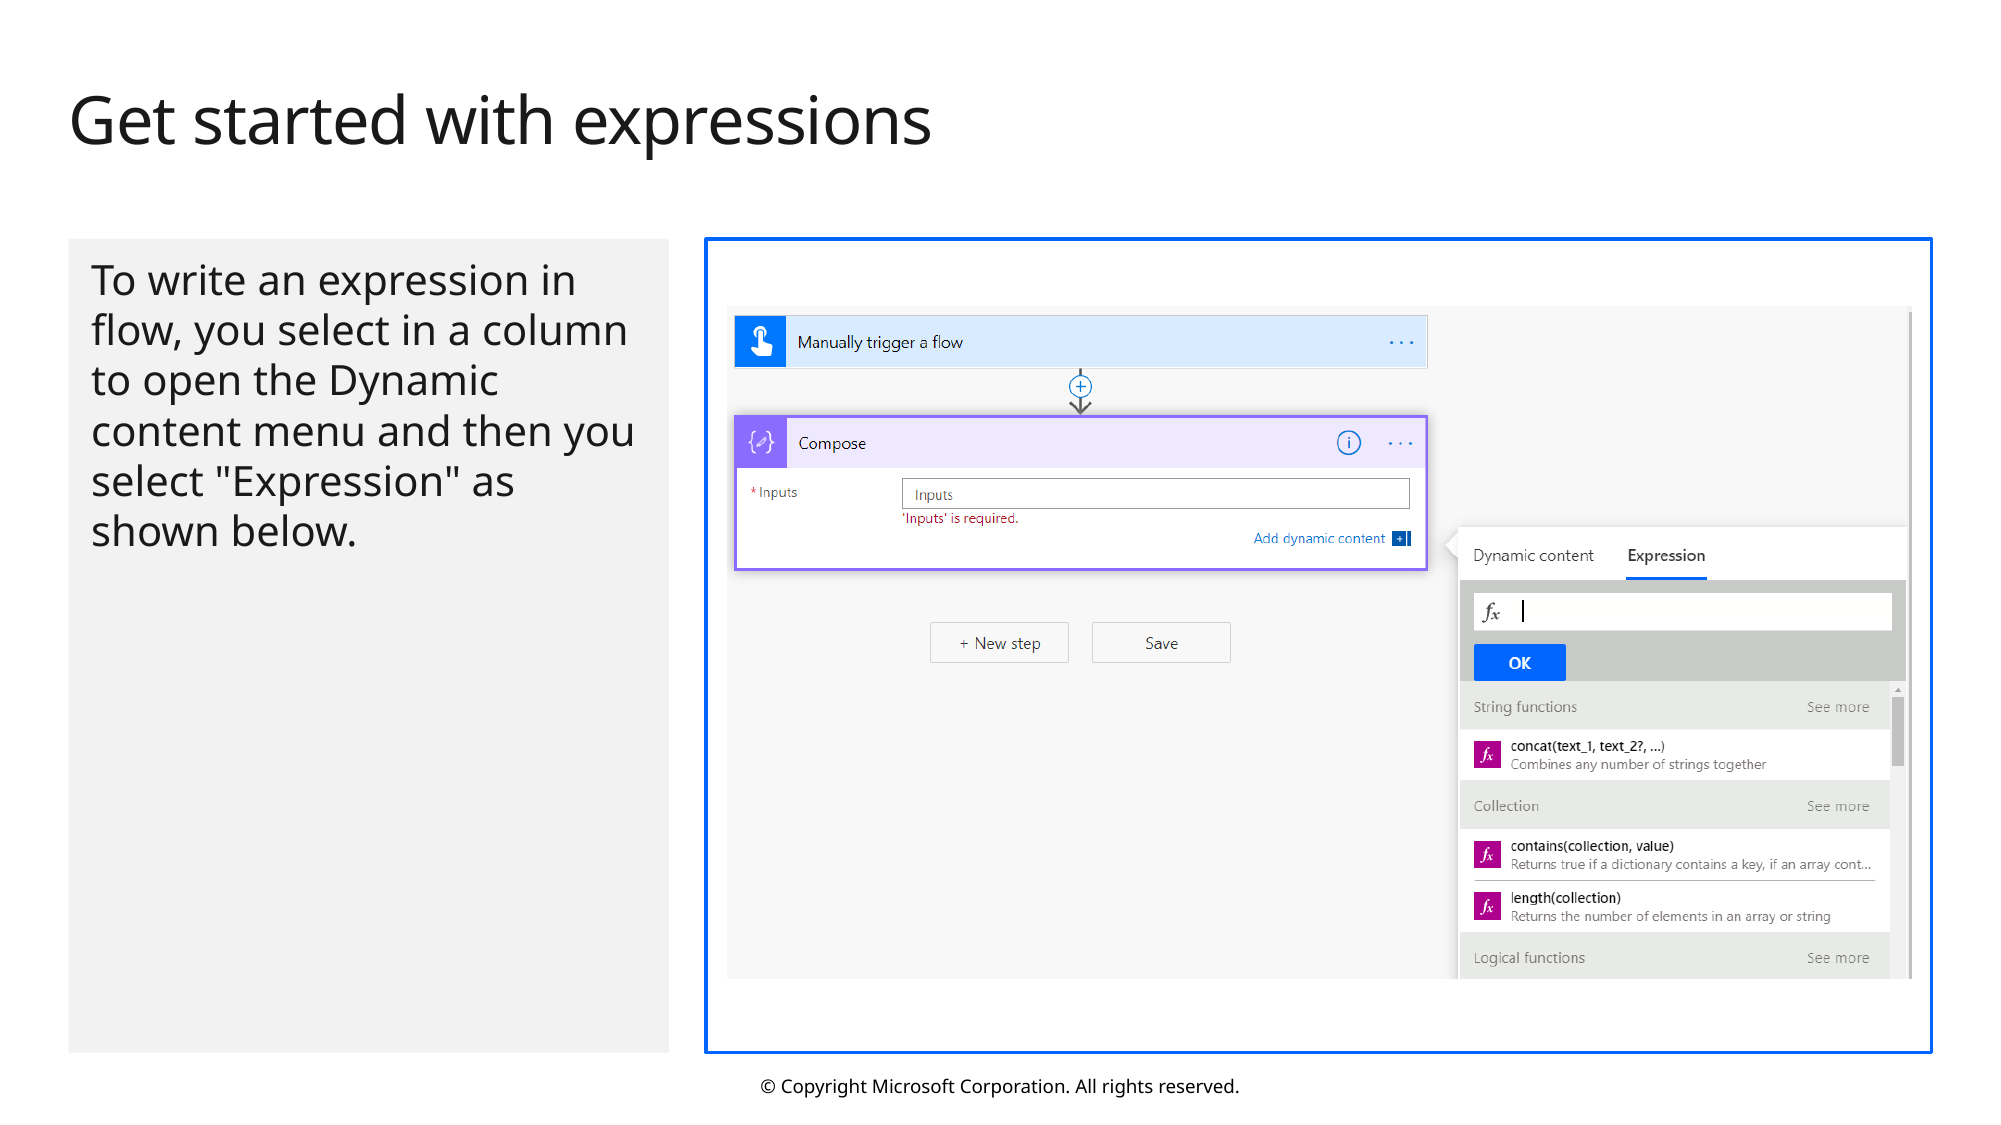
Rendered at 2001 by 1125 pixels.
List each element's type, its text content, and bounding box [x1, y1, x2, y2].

picture [726, 306, 1912, 980]
title Get started with expressions [68, 72, 1932, 192]
list To write an expression in flow, you select in a column to open the Dynamic content menu and then you select "Expression" as shown below. [68, 238, 669, 1053]
